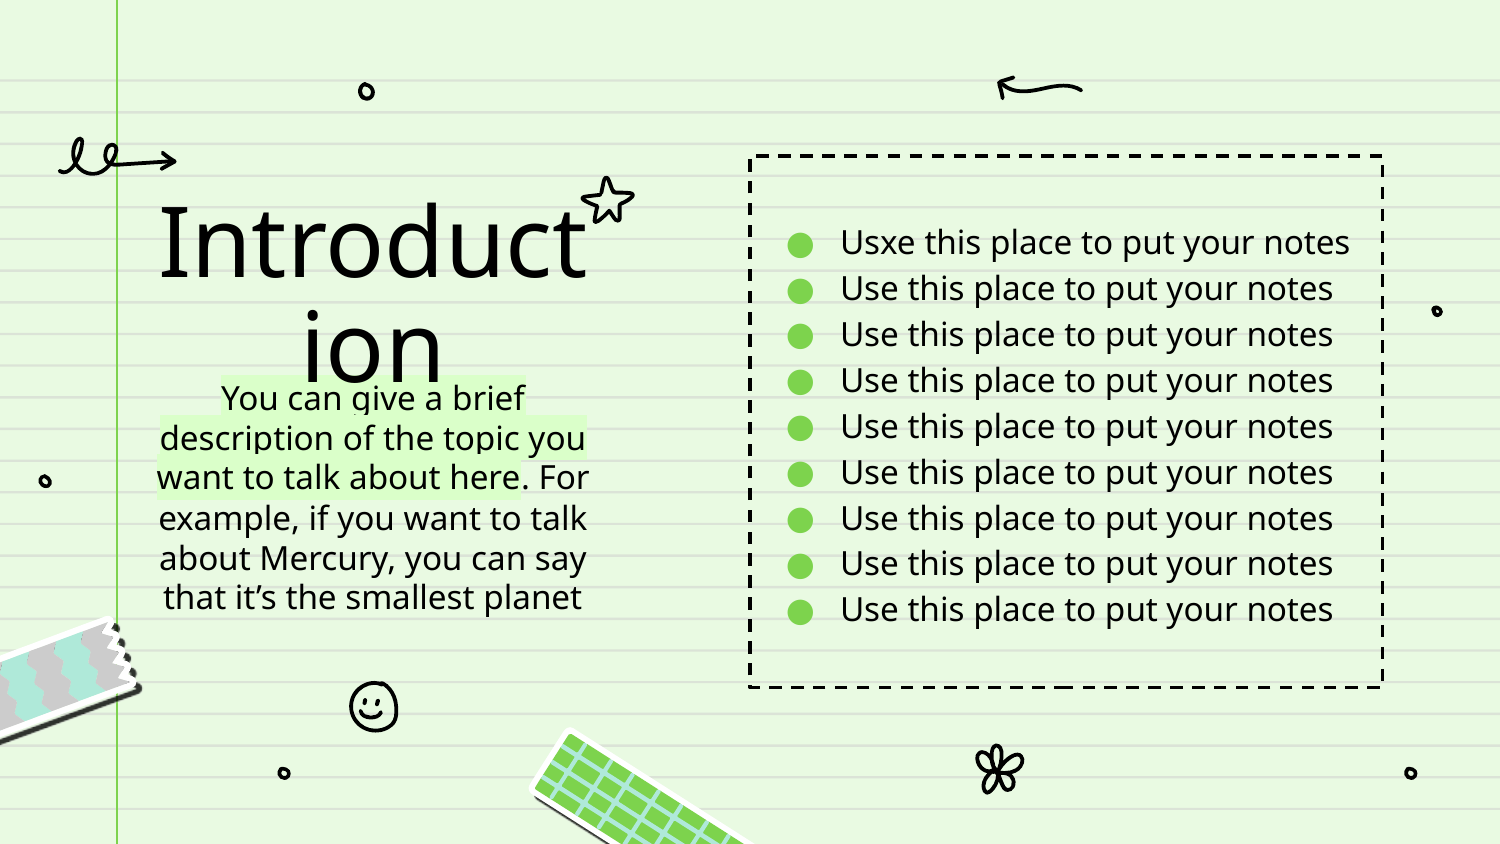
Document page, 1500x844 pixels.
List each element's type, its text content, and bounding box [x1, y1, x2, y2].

title Introduction [131, 249, 616, 348]
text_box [0, 651, 136, 742]
subtitle You can give a brief description of the topic you want to talk about here. For example, if you want to talk about Mercury, you can say that it’s the smallest planet [131, 382, 616, 611]
list Usxe this place to put your notes Use this place to put your notes Use this place to put your notes Use this place to put your notes Use this place to put your notes Use this place to put your notes Use this place to put your notes Use this place to put your notes Use this place to put your notes [748, 154, 1384, 689]
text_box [519, 755, 803, 844]
